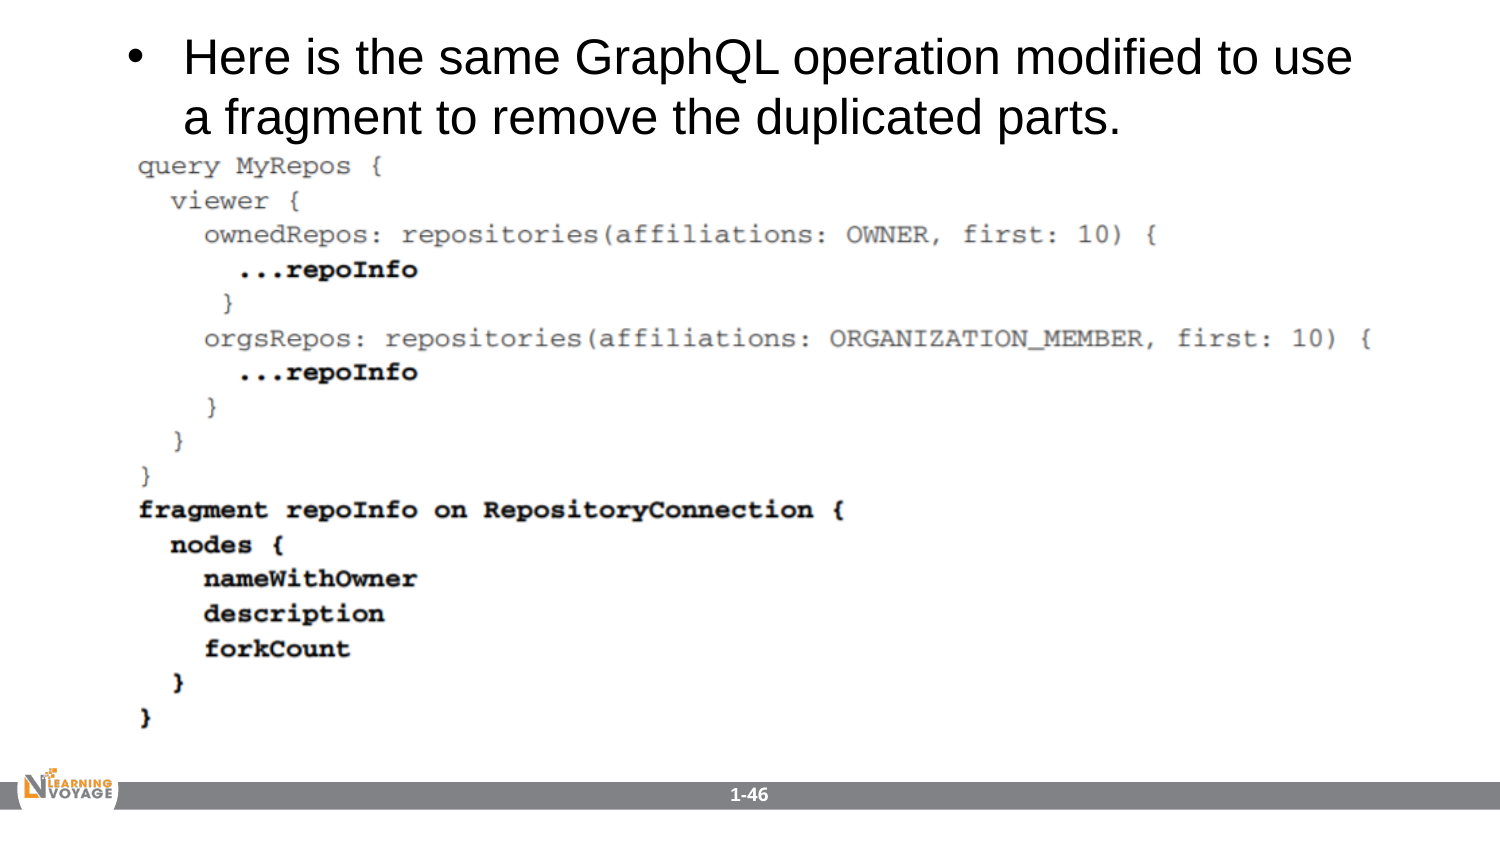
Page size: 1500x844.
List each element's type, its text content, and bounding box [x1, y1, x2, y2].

picture [0, 145, 1399, 844]
slide_number 1-46 [692, 770, 784, 821]
text_box Here is the same GraphQL operation modified to use a fragment to remove the duplicated parts. [126, 22, 1373, 145]
